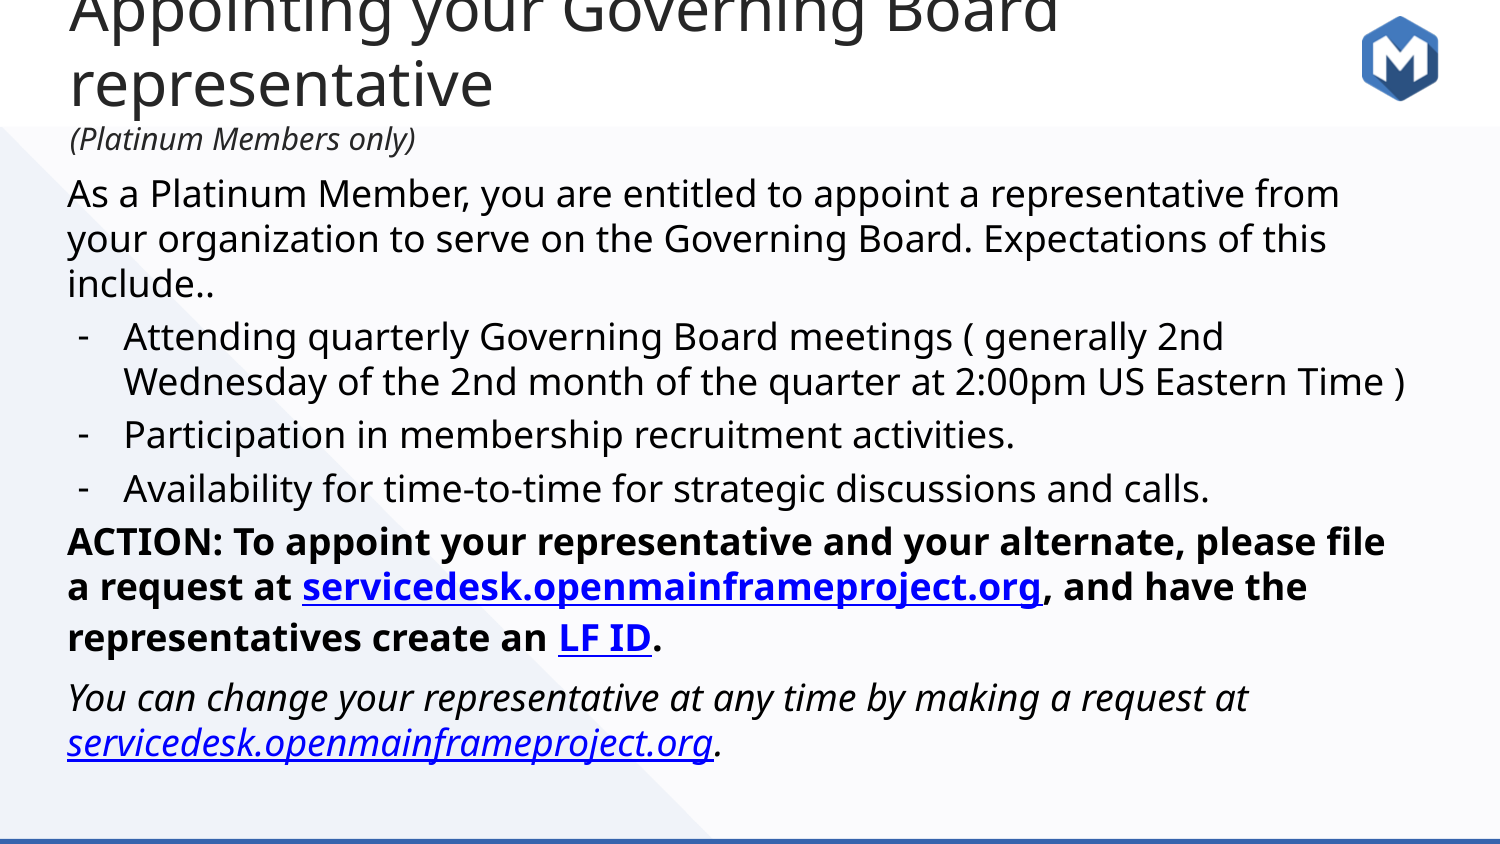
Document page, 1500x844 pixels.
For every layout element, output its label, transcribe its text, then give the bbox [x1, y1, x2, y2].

list As a Platinum Member, you are entitled to appoint a representative from your organization to serve on the Governing Board. Expectations of this include.. Attending quarterly Governing Board meetings ( generally 2nd Wednesday of the 2nd month of the quarter at 2:00pm US Eastern Time ) Participation in membership recruitment activities. Availability for time-to-time for strategic discussions and calls. ACTION: To appoint your representative and your alternate, please file a request at servicedesk.openmainframeproject.org, and have the representatives create an LF ID. You can change your representative at any time by making a request at servicedesk.openmainframeproject.org. [52, 154, 1425, 671]
title Appointing your Governing Board representative (Platinum Members only) [54, 26, 1350, 100]
picture [1362, 16, 1440, 102]
